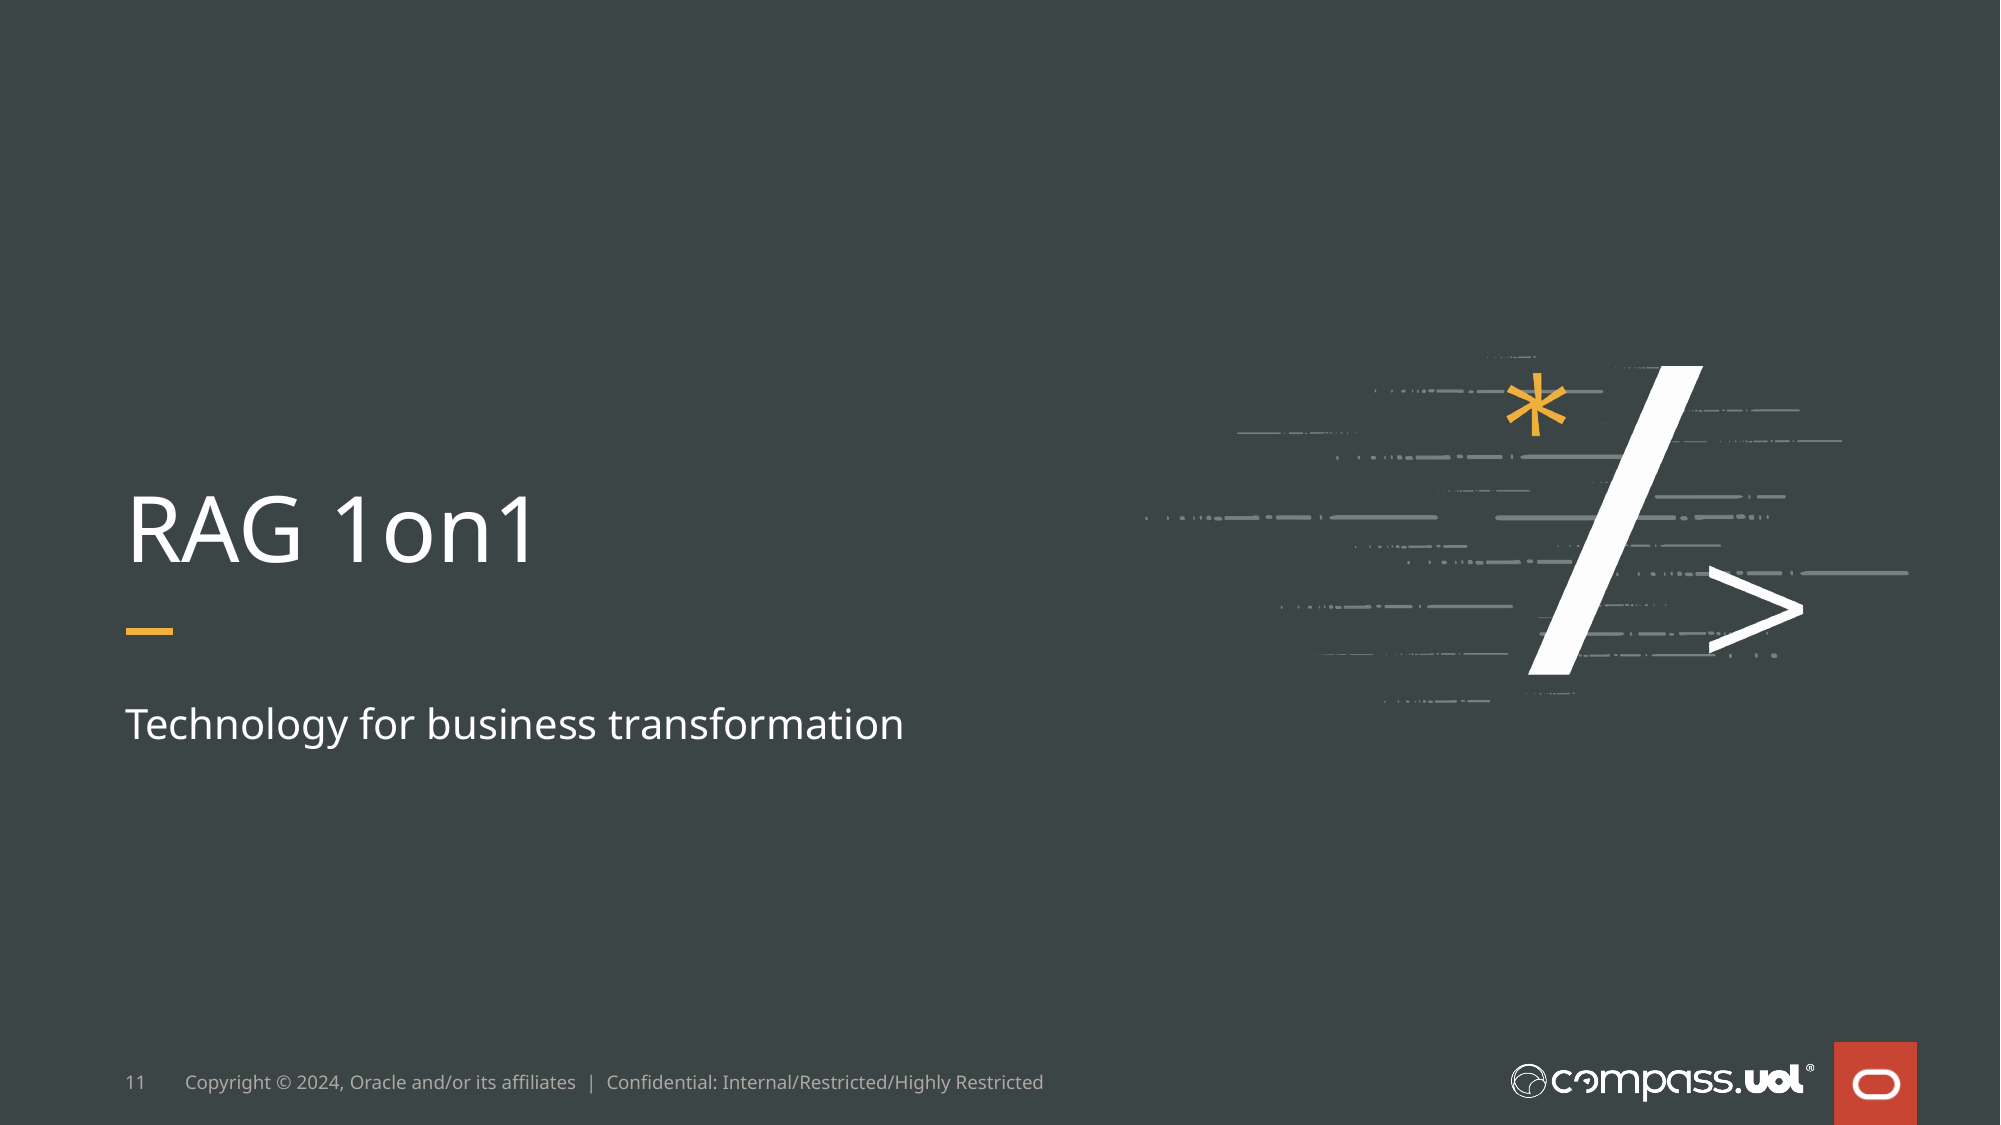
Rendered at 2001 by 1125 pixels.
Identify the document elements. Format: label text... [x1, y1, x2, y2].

footer Copyright © 2024, Oracle and/or its affiliates | Confidential: Internal/Restricted/Highly Restricted [185, 1053, 1128, 1114]
picture [1458, 1040, 1867, 1125]
picture [1145, 356, 1910, 703]
text_box RAG 1on1 [125, 491, 1792, 584]
text_box Technology for business transformation [125, 656, 1792, 749]
slide_number 11 [125, 1053, 185, 1114]
